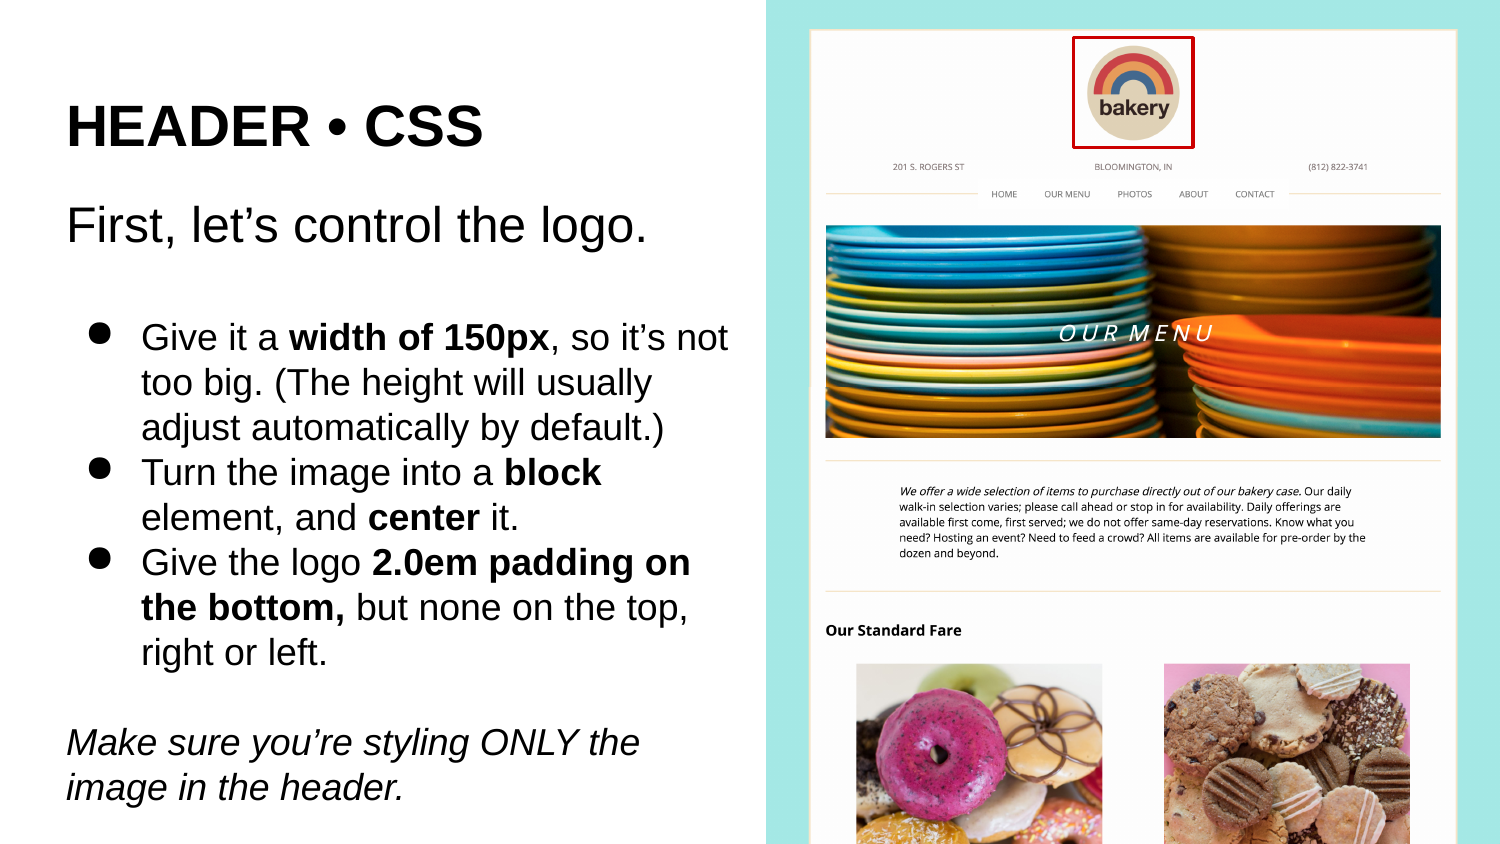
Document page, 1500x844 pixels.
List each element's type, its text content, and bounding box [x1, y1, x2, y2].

picture [765, 0, 1500, 844]
title HEADER • CSS First, let’s control the logo. Give it a width of 150px, so it’s not too big. (The height will usually adjust automatically by default.) Turn the image into a block element, and center it. Give the logo 2.0em padding on the bottom, but none on the top, right or left. Make sure you’re styling ONLY the image in the header. [51, 72, 753, 802]
